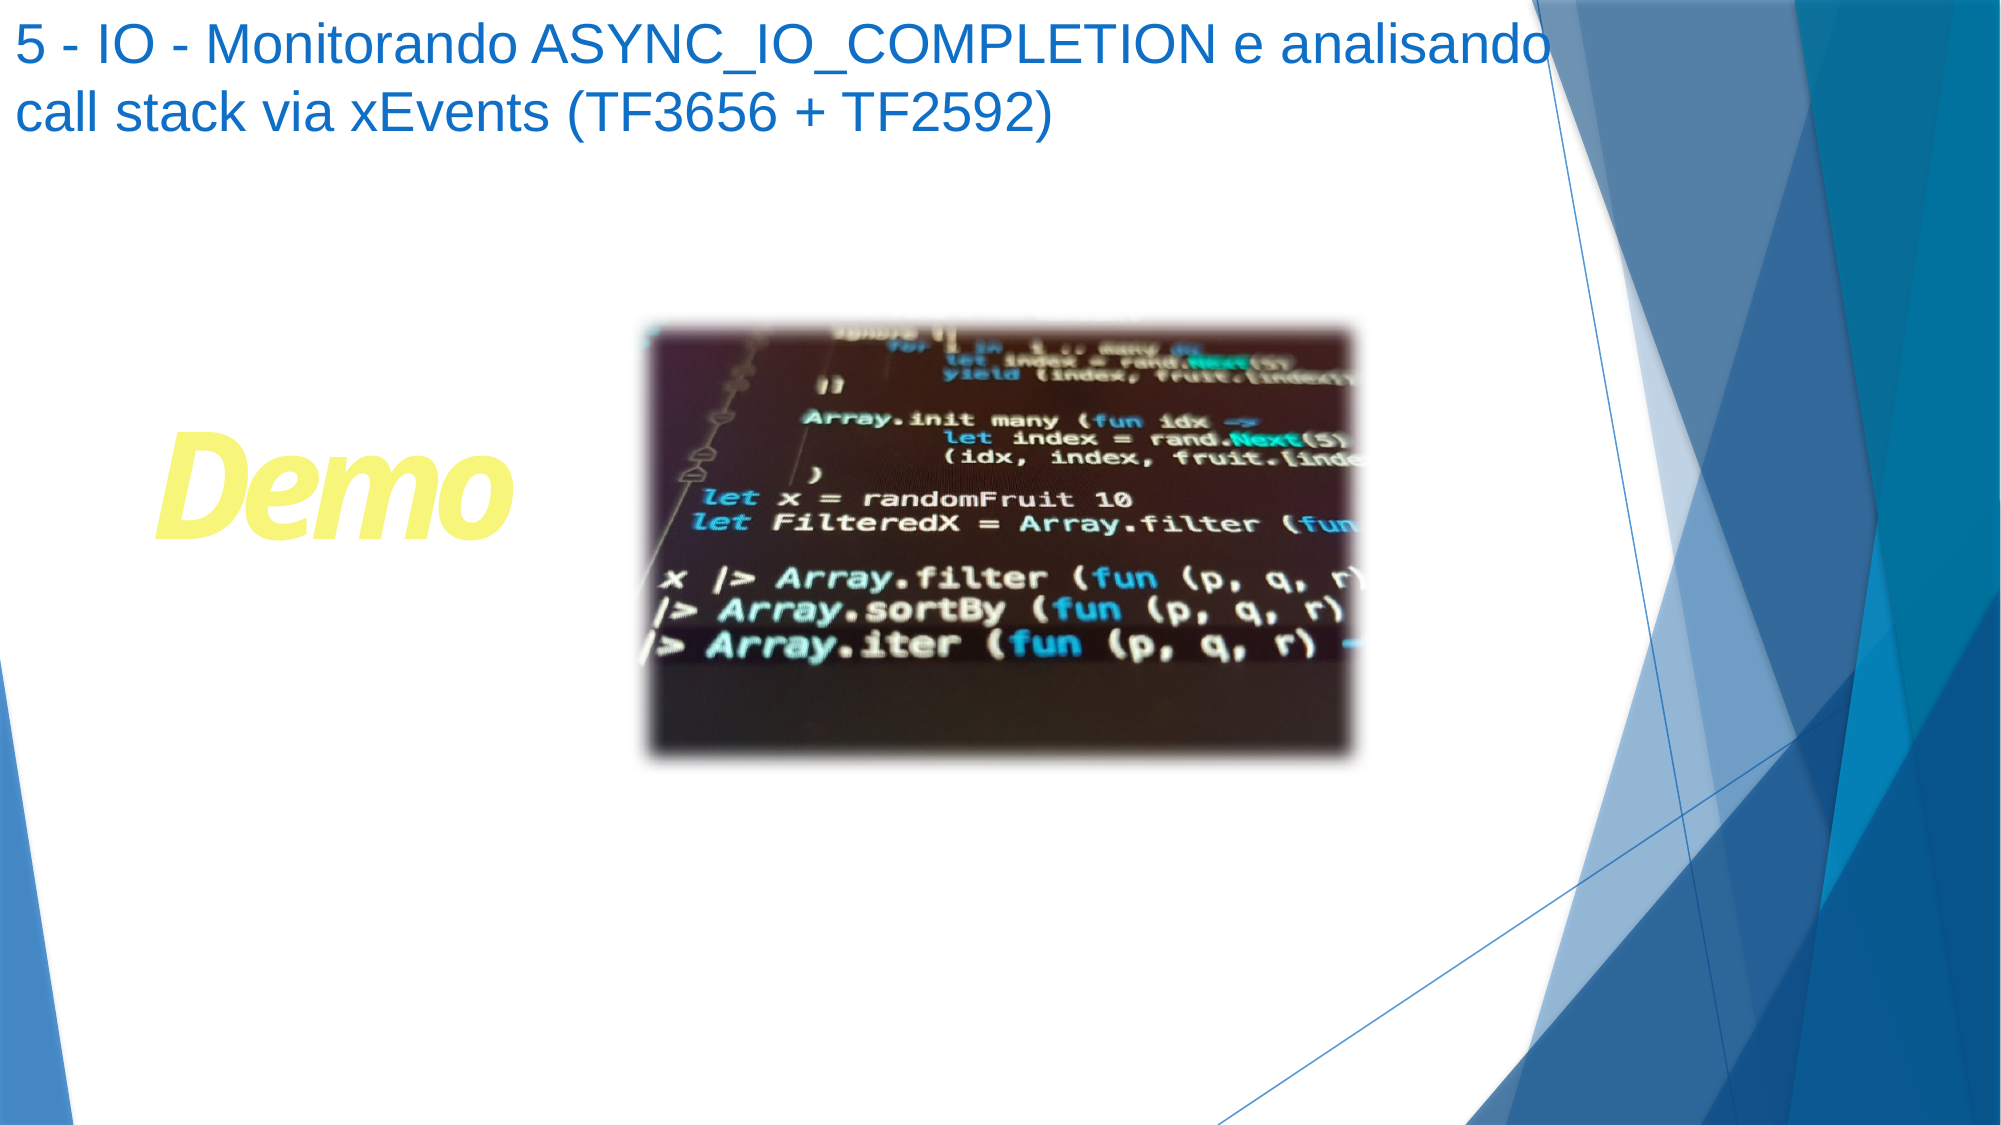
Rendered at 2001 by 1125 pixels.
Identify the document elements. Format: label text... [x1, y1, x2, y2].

text_box Demo [49, 379, 623, 580]
title 5 - IO - Monitorando ASYNC_IO_COMPLETION e analisando call stack via xEvents (TF3656 + TF2592) [0, 0, 1649, 154]
picture [629, 311, 1371, 775]
